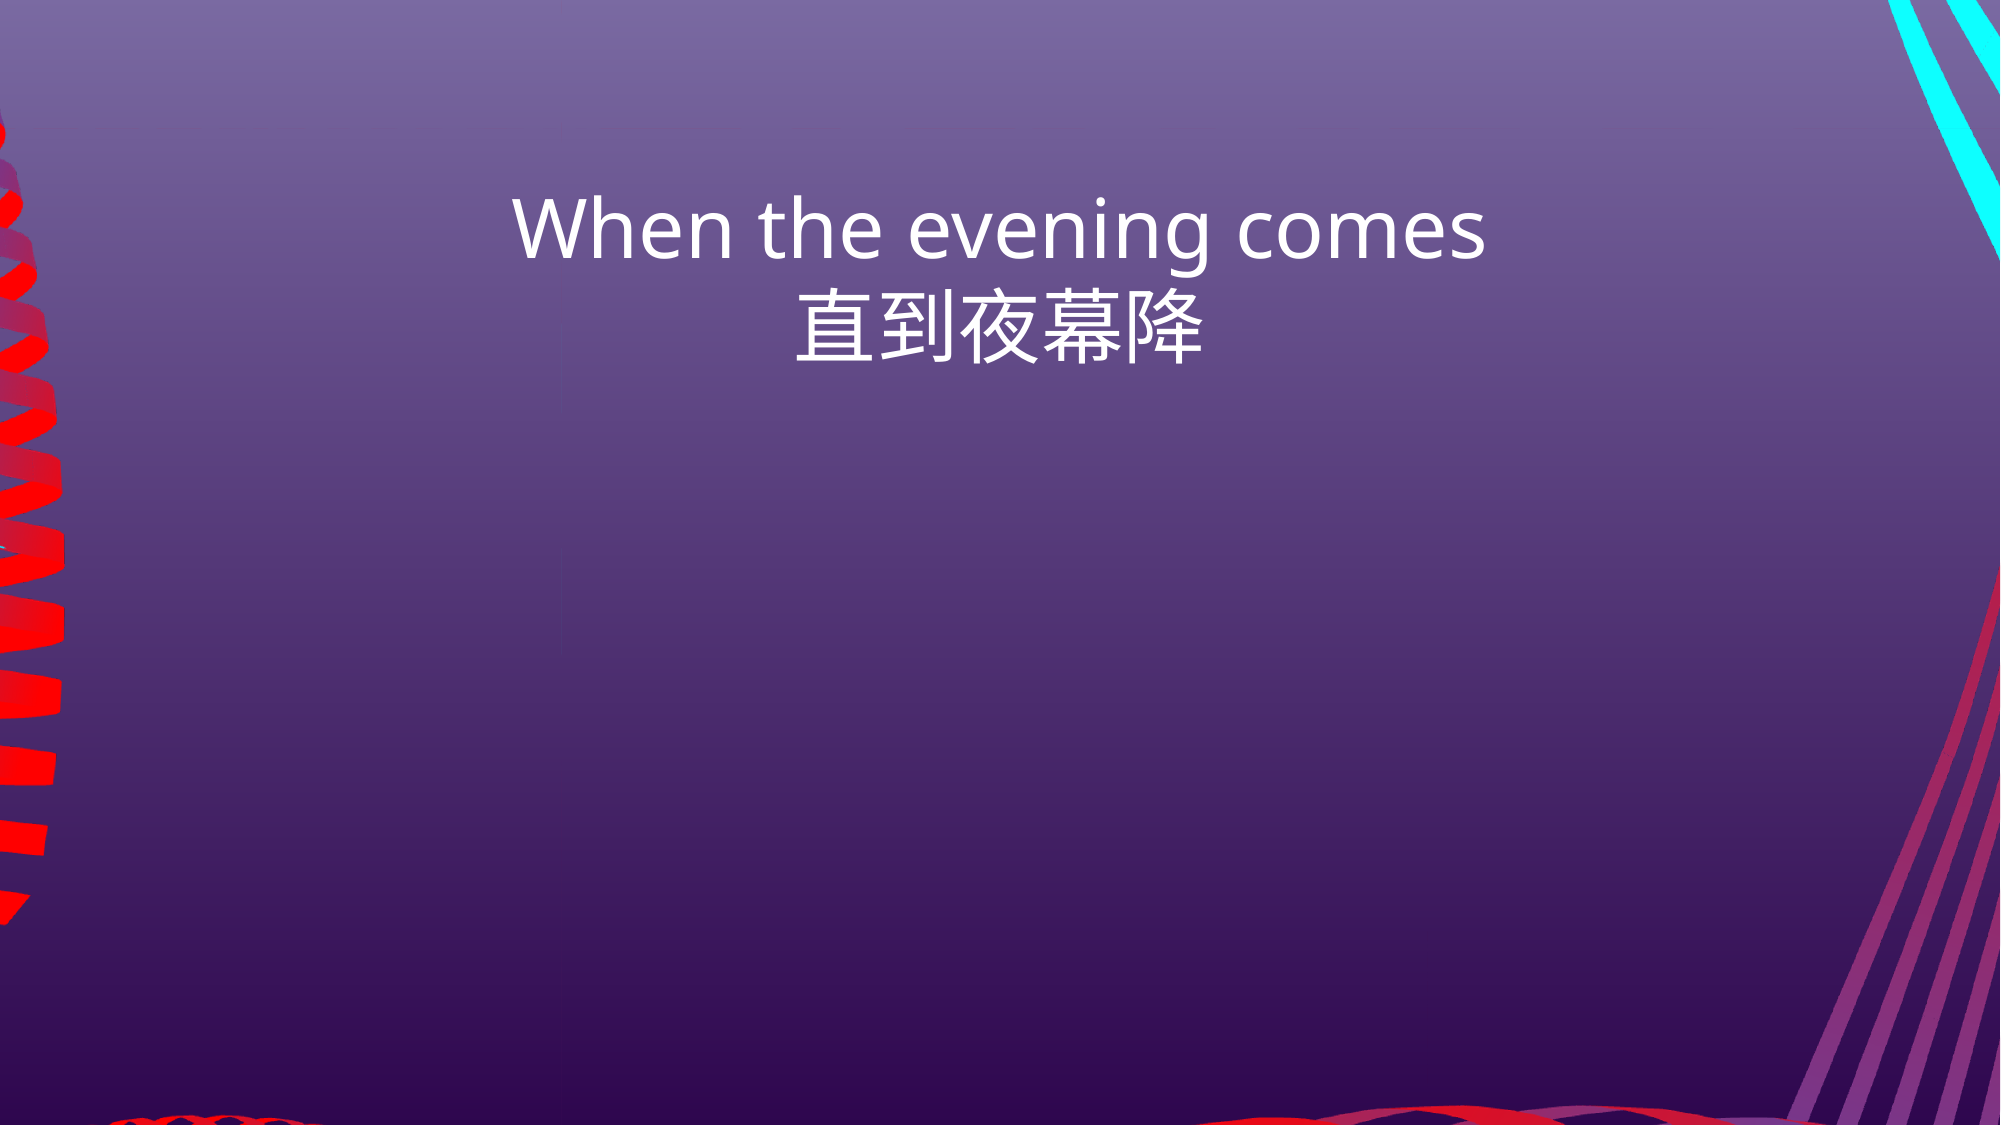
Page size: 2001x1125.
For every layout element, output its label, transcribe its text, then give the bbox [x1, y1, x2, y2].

picture [0, 0, 2001, 1125]
text_box When the evening comes 直到夜幕降 [99, 168, 1900, 382]
